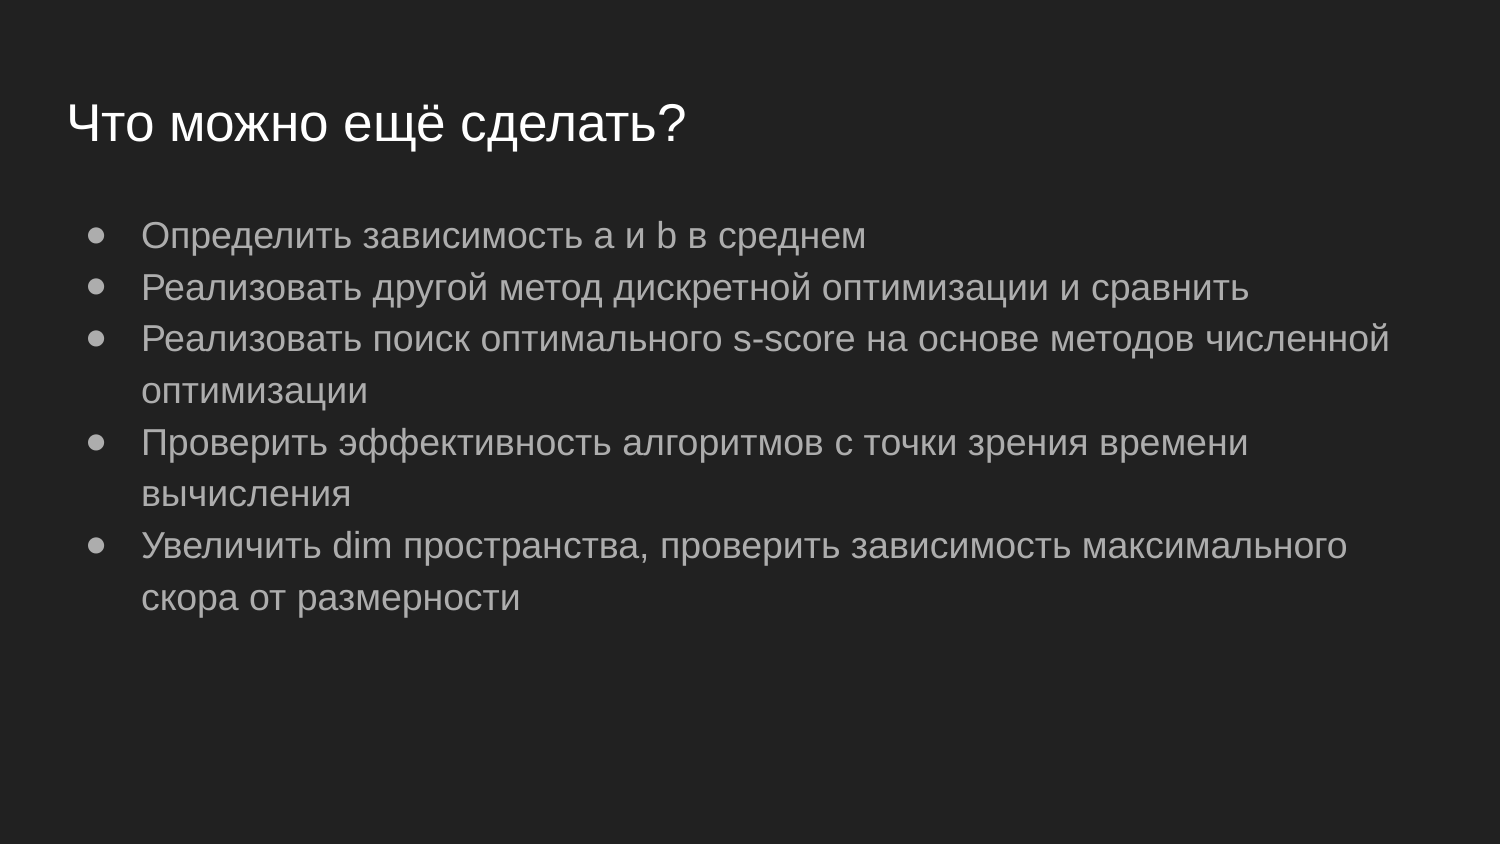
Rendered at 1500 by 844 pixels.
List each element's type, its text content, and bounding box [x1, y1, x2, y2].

title Что можно ещё сделать? [51, 72, 1449, 167]
list Определить зависимость a и b в среднем Реализовать другой метод дискретной оптимизации и сравнить Реализовать поиск оптимального s-score на основе методов численной оптимизации Проверить эффективность алгоритмов с точки зрения времени вычисления Увеличить dim пространства, проверить зависимость максимального скора от размерности [51, 189, 1449, 750]
